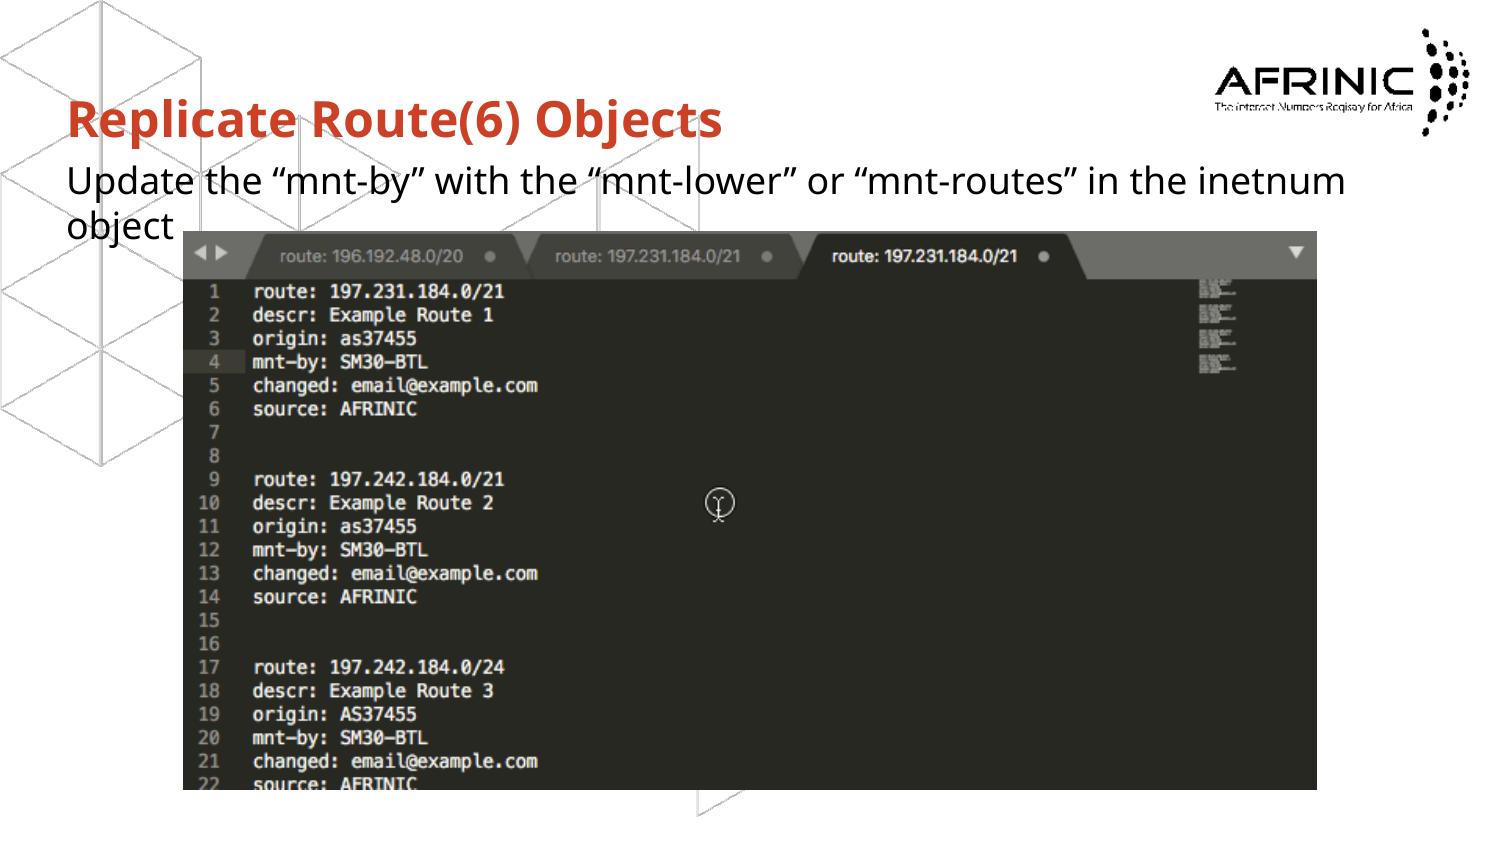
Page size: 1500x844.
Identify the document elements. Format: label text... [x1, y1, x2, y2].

list Update the “mnt-by” with the “mnt-lower” or “mnt-routes” in the inetnum object [51, 141, 1449, 703]
title Replicate Route(6) Objects [51, 72, 1449, 141]
picture [0, 0, 1500, 844]
